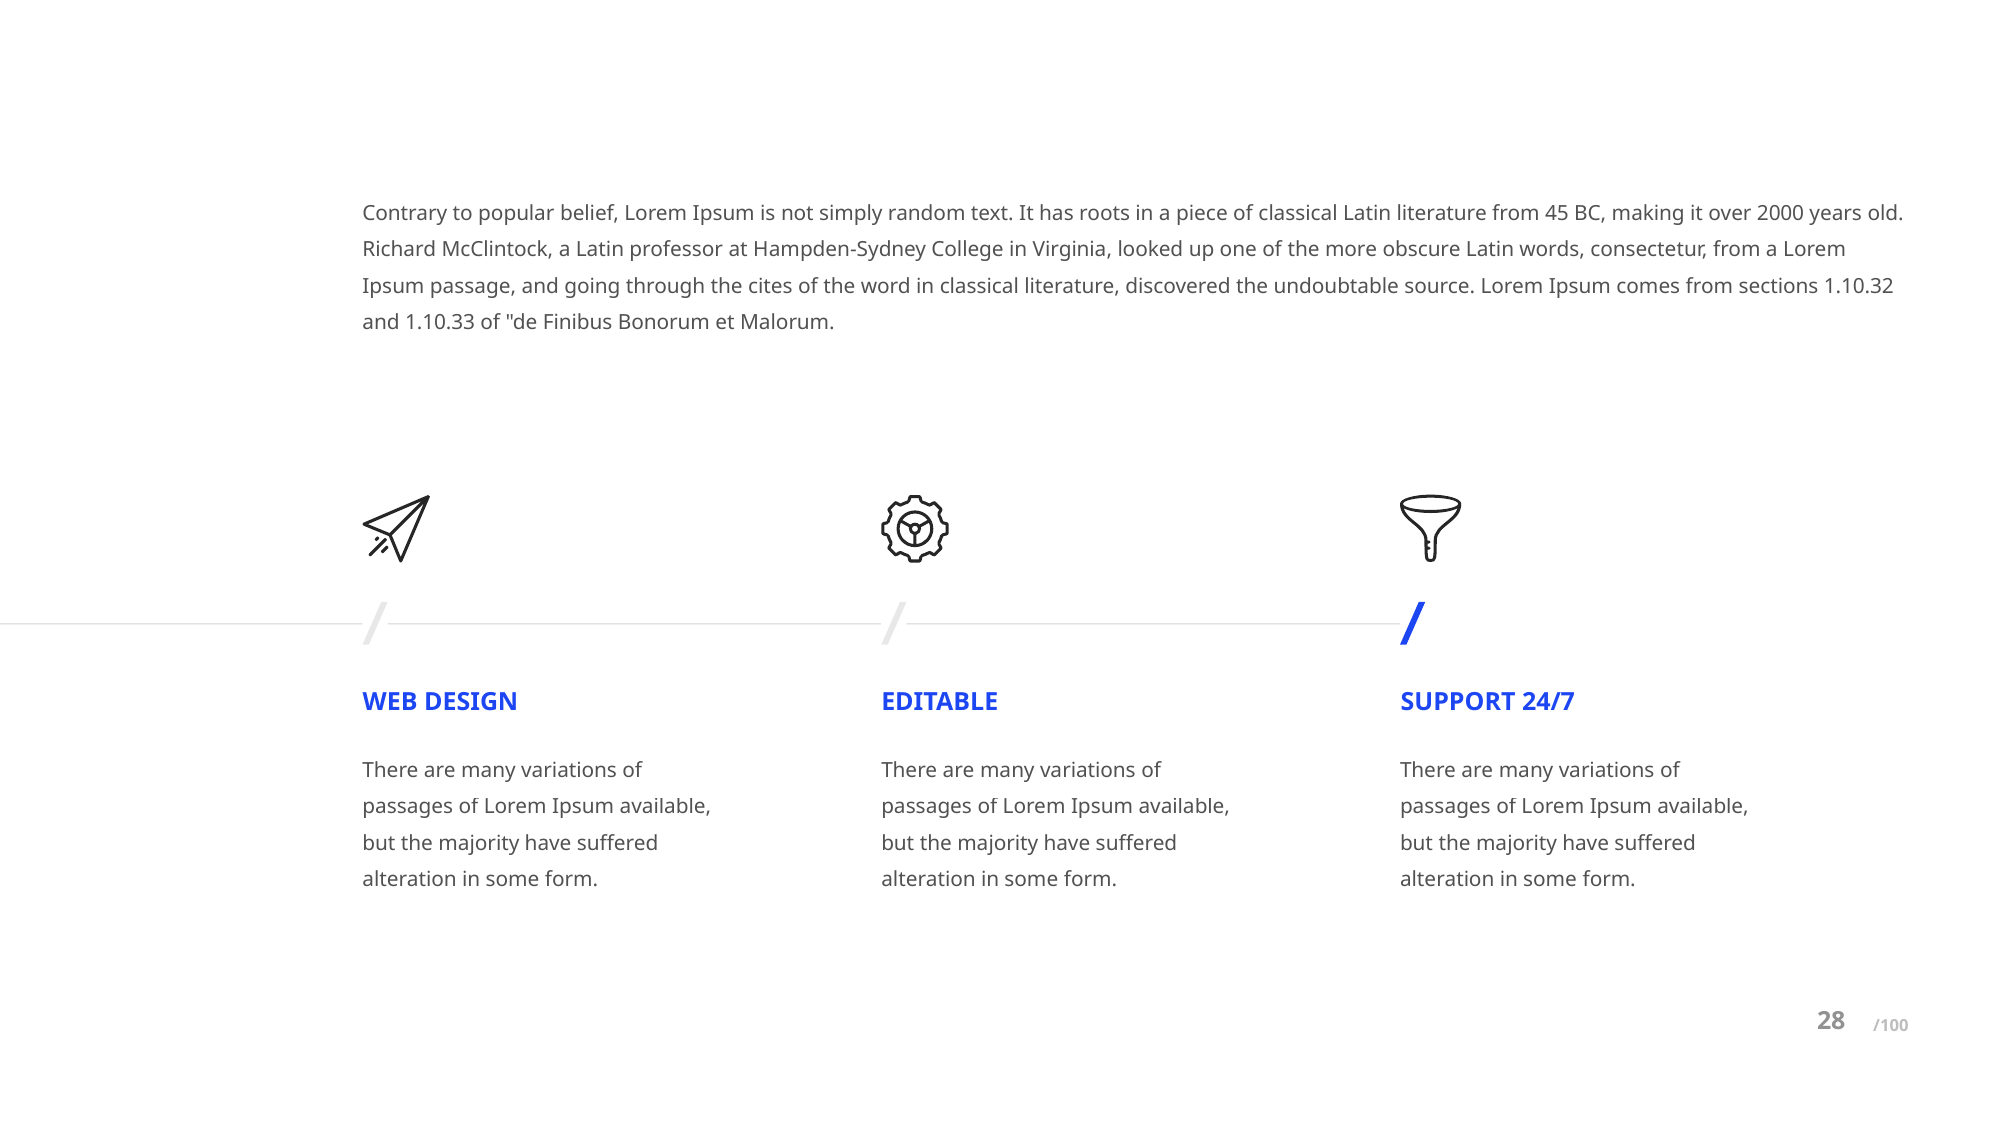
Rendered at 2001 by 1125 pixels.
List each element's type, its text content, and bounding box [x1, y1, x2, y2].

text_box [879, 600, 909, 646]
text_box There are many variations of passages of Lorem Ipsum available, but the majority have suffered alteration in some form. [1400, 738, 1774, 933]
text_box Contrary to popular belief, Lorem Ipsum is not simply random text. It has roots in a piece of classical Latin literature from 45 BC, making it over 2000 years old. Richard McClintock, a Latin professor at Hampden-Sydney College in Virginia, looked up one of the more obscure Latin words, consectetur, from a Lorem Ipsum passage, and going through the cites of the word in classical literature, discovered the undoubtable source. Lorem Ipsum comes from sections 1.10.32 and 1.10.33 of "de Finibus Bonorum et Malorum. [362, 181, 1907, 376]
text_box [1400, 494, 1462, 563]
text_box [360, 600, 390, 646]
text_box WEB DESIGN [362, 677, 519, 723]
slide_number 28 [1817, 1002, 1902, 1040]
text_box There are many variations of passages of Lorem Ipsum available, but the majority have suffered alteration in some form. [362, 738, 737, 933]
text_box There are many variations of passages of Lorem Ipsum available, but the majority have suffered alteration in some form. [881, 738, 1255, 933]
text_box EDITABLE [881, 677, 999, 723]
text_box [881, 495, 949, 563]
text_box [1398, 600, 1427, 646]
text_box [362, 495, 430, 563]
text_box SUPPORT 24/7 [1400, 677, 1576, 723]
